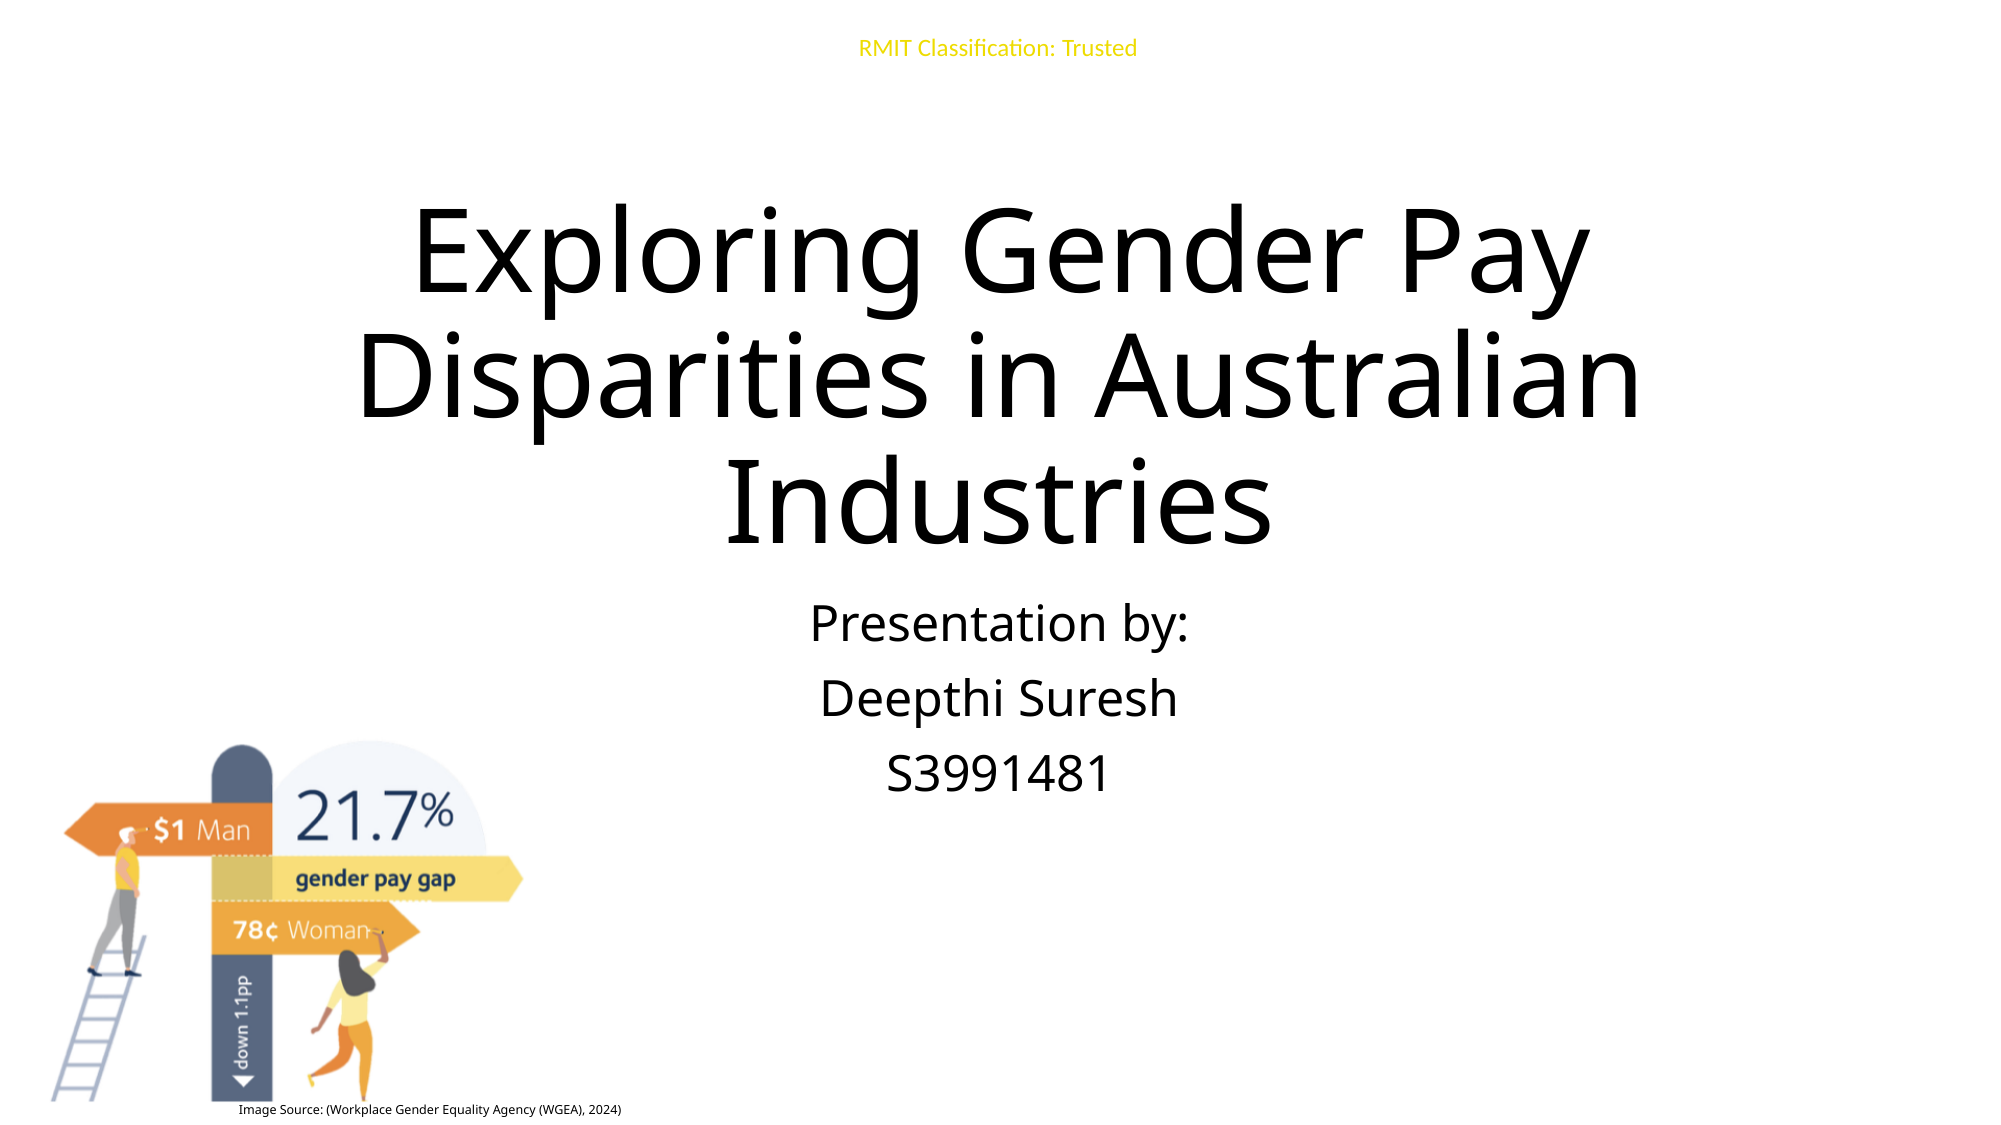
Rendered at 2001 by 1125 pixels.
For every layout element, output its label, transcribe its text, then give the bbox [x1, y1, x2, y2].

picture [28, 718, 532, 1125]
subtitle Presentation by: Deepthi Suresh S3991481 [249, 590, 1750, 863]
text_box Image Source: (Workplace Gender Equality Agency (WGEA), 2024) [532, 1094, 876, 1125]
title Exploring Gender Pay Disparities in Australian Industries [249, 184, 1750, 576]
